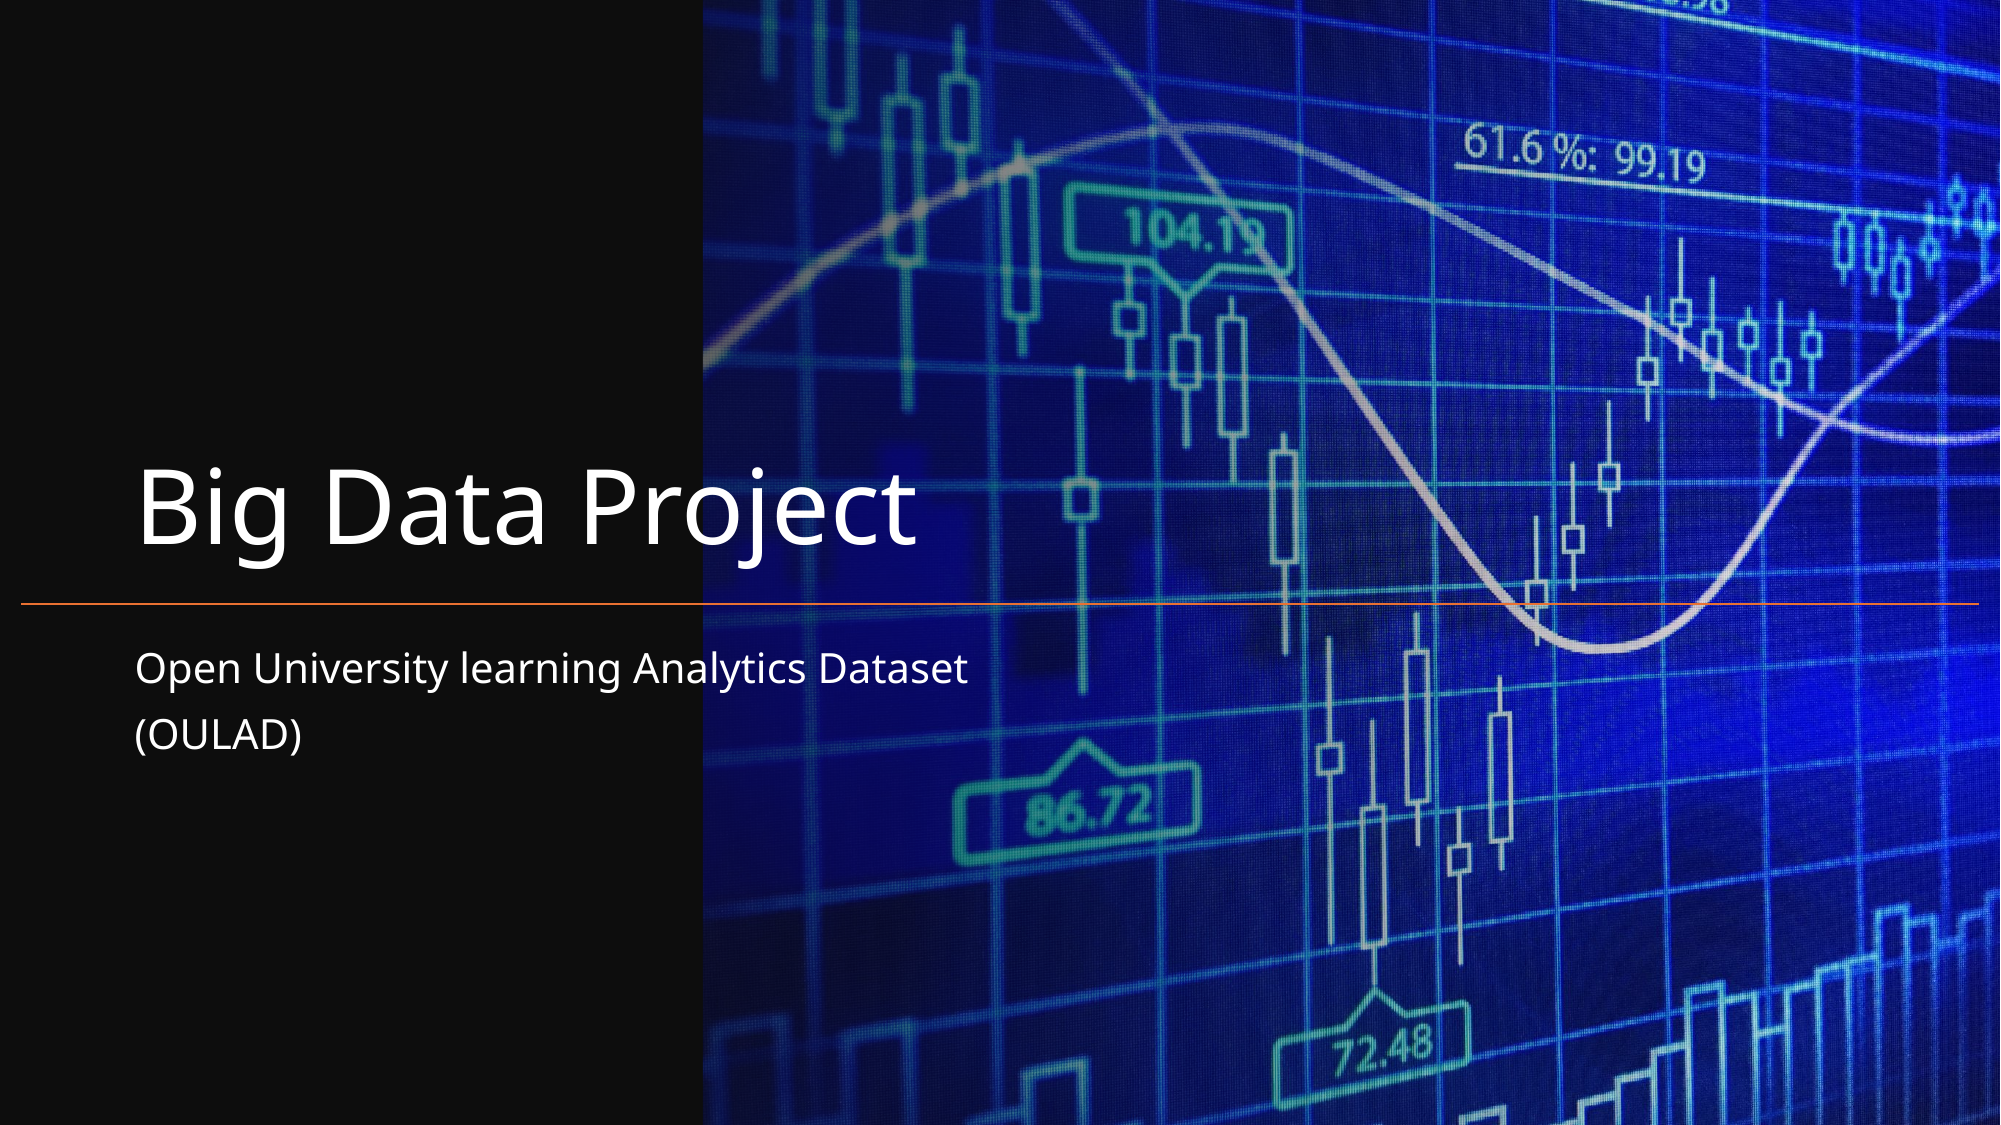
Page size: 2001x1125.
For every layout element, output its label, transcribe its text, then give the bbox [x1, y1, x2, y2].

title Big Data Project [119, 182, 702, 575]
picture [702, 0, 2000, 1125]
text_box [0, 0, 702, 1125]
subtitle Open University learning Analytics Dataset (OULAD) [119, 640, 702, 912]
